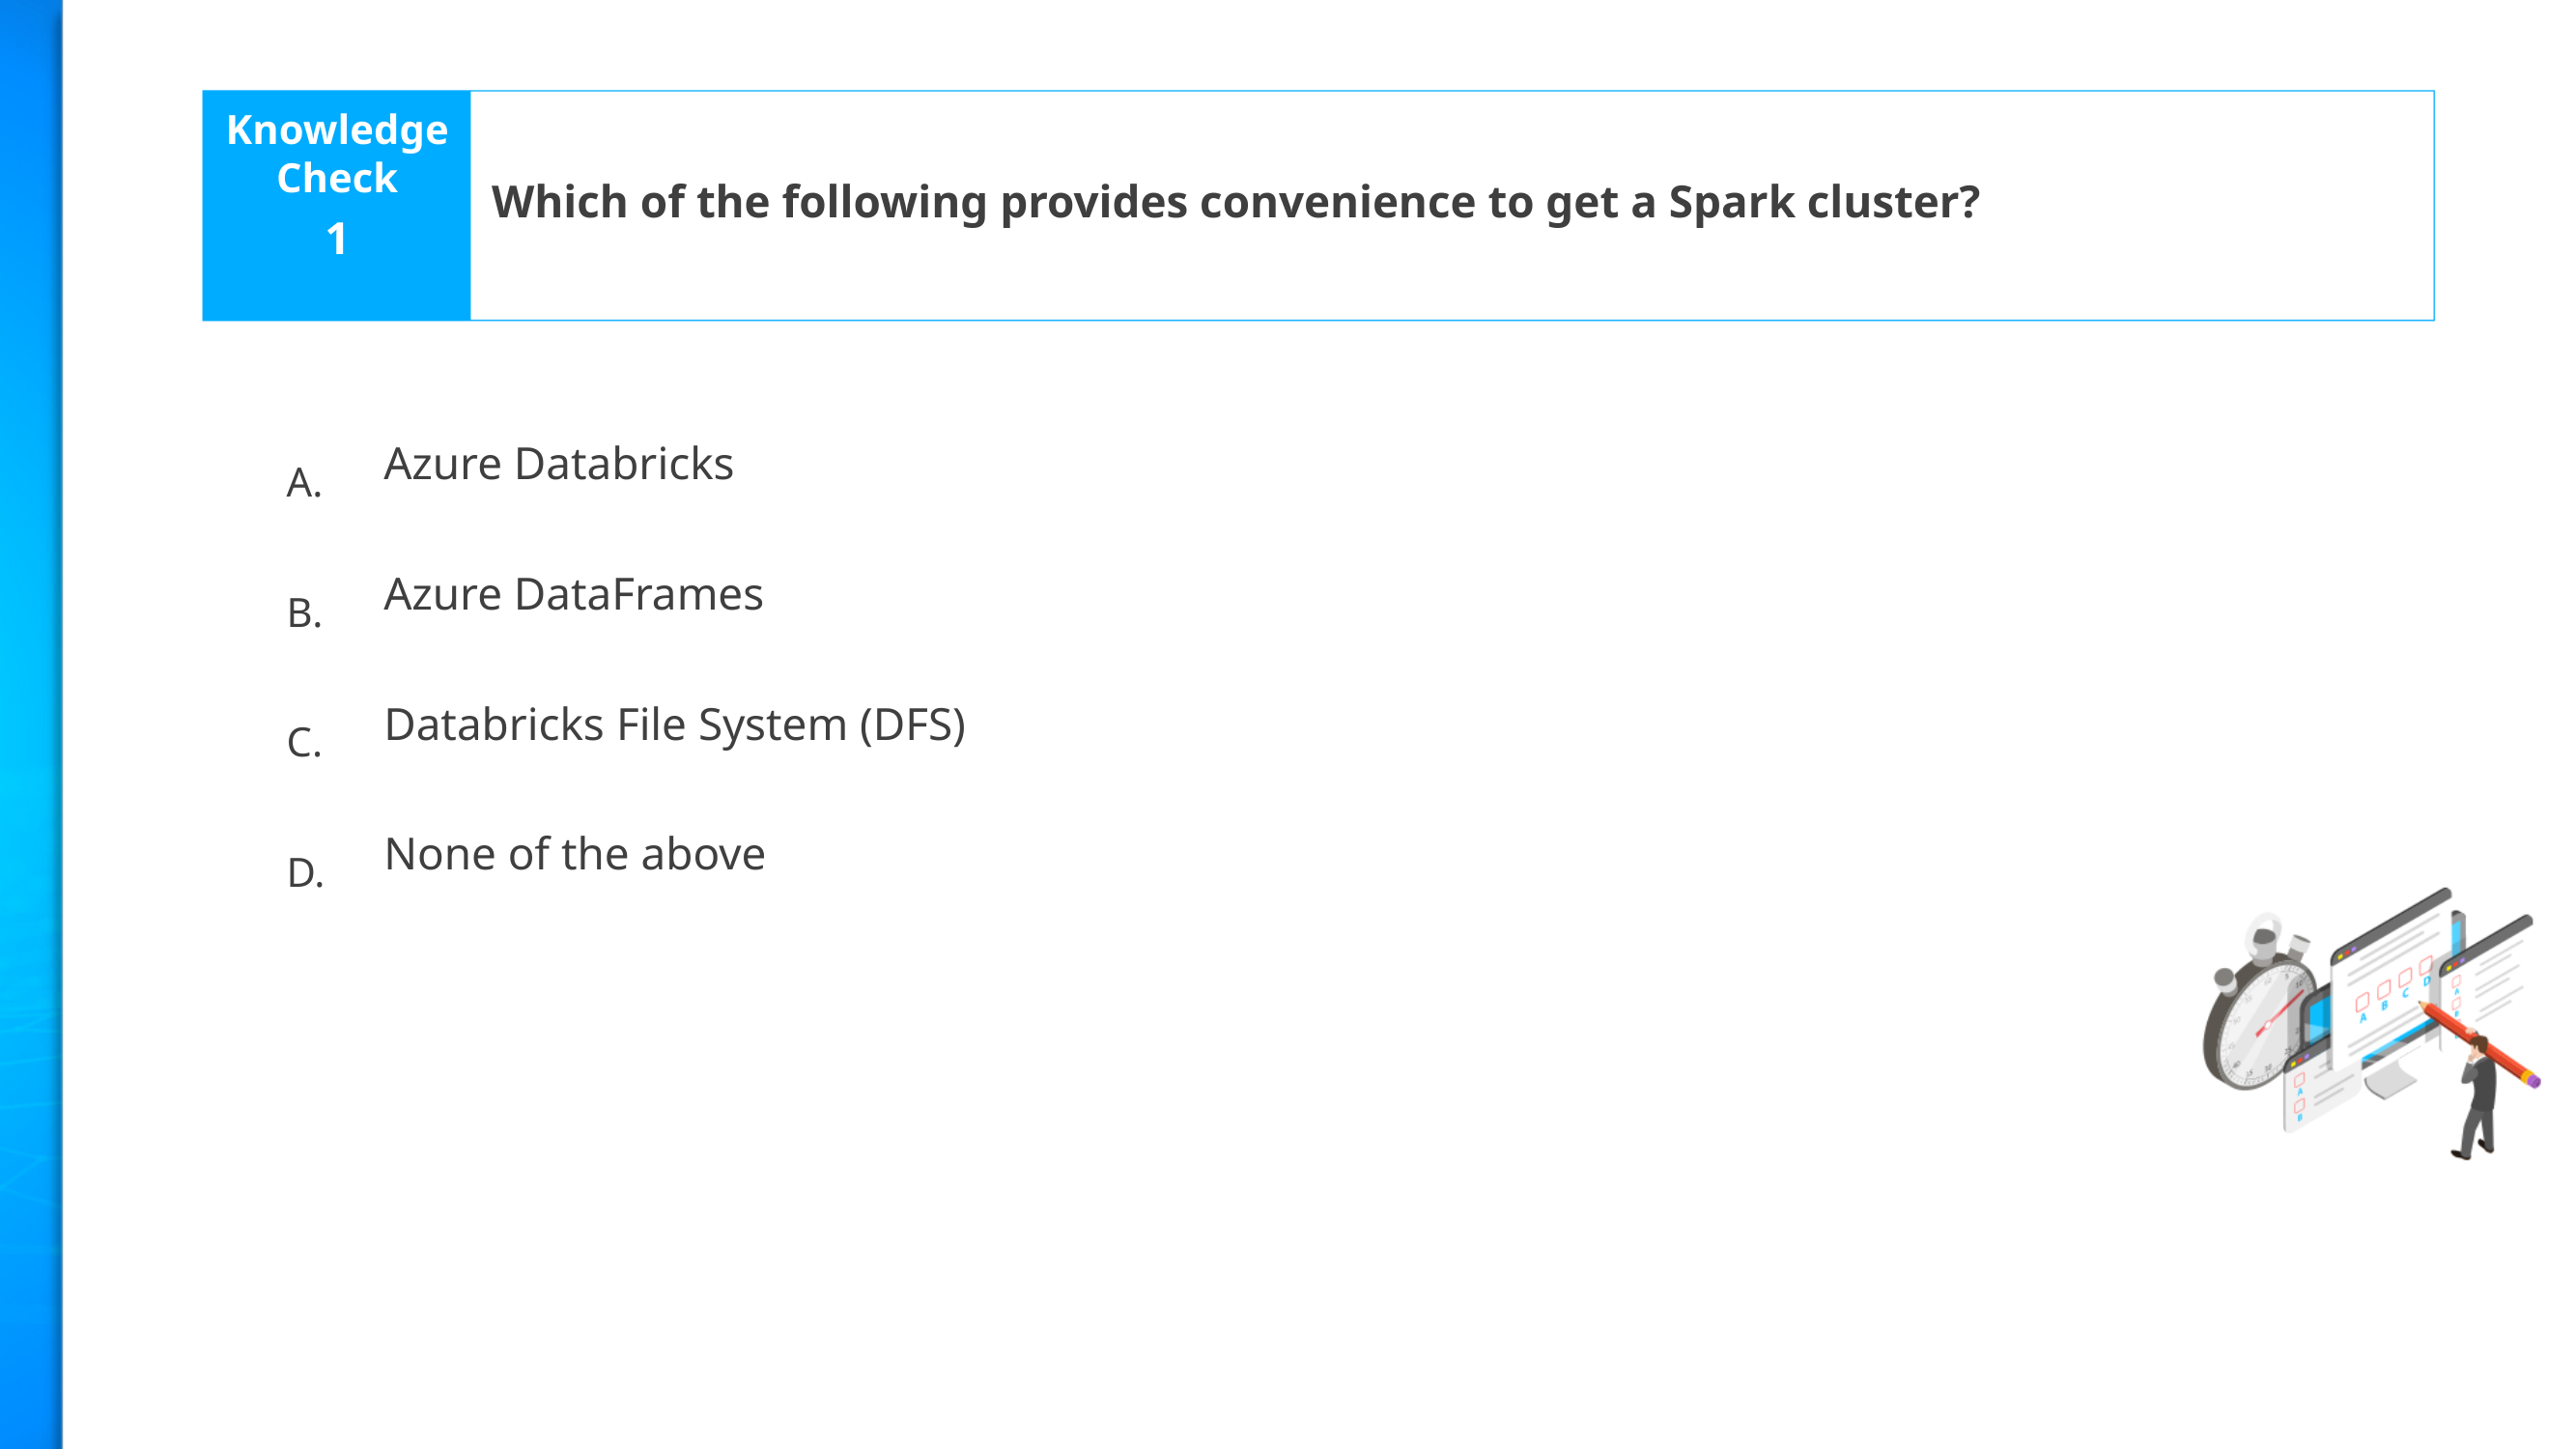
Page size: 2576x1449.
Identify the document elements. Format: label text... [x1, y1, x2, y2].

list Which of the following provides convenience to get a Spark cluster? [477, 90, 2430, 317]
list Databricks File System (DFS) [369, 701, 2152, 813]
list Azure DataFrames [369, 572, 2152, 684]
picture [0, 0, 2576, 1449]
list 1 [203, 203, 472, 310]
list Azure Databricks [369, 441, 2152, 554]
list None of the above [369, 832, 2152, 944]
